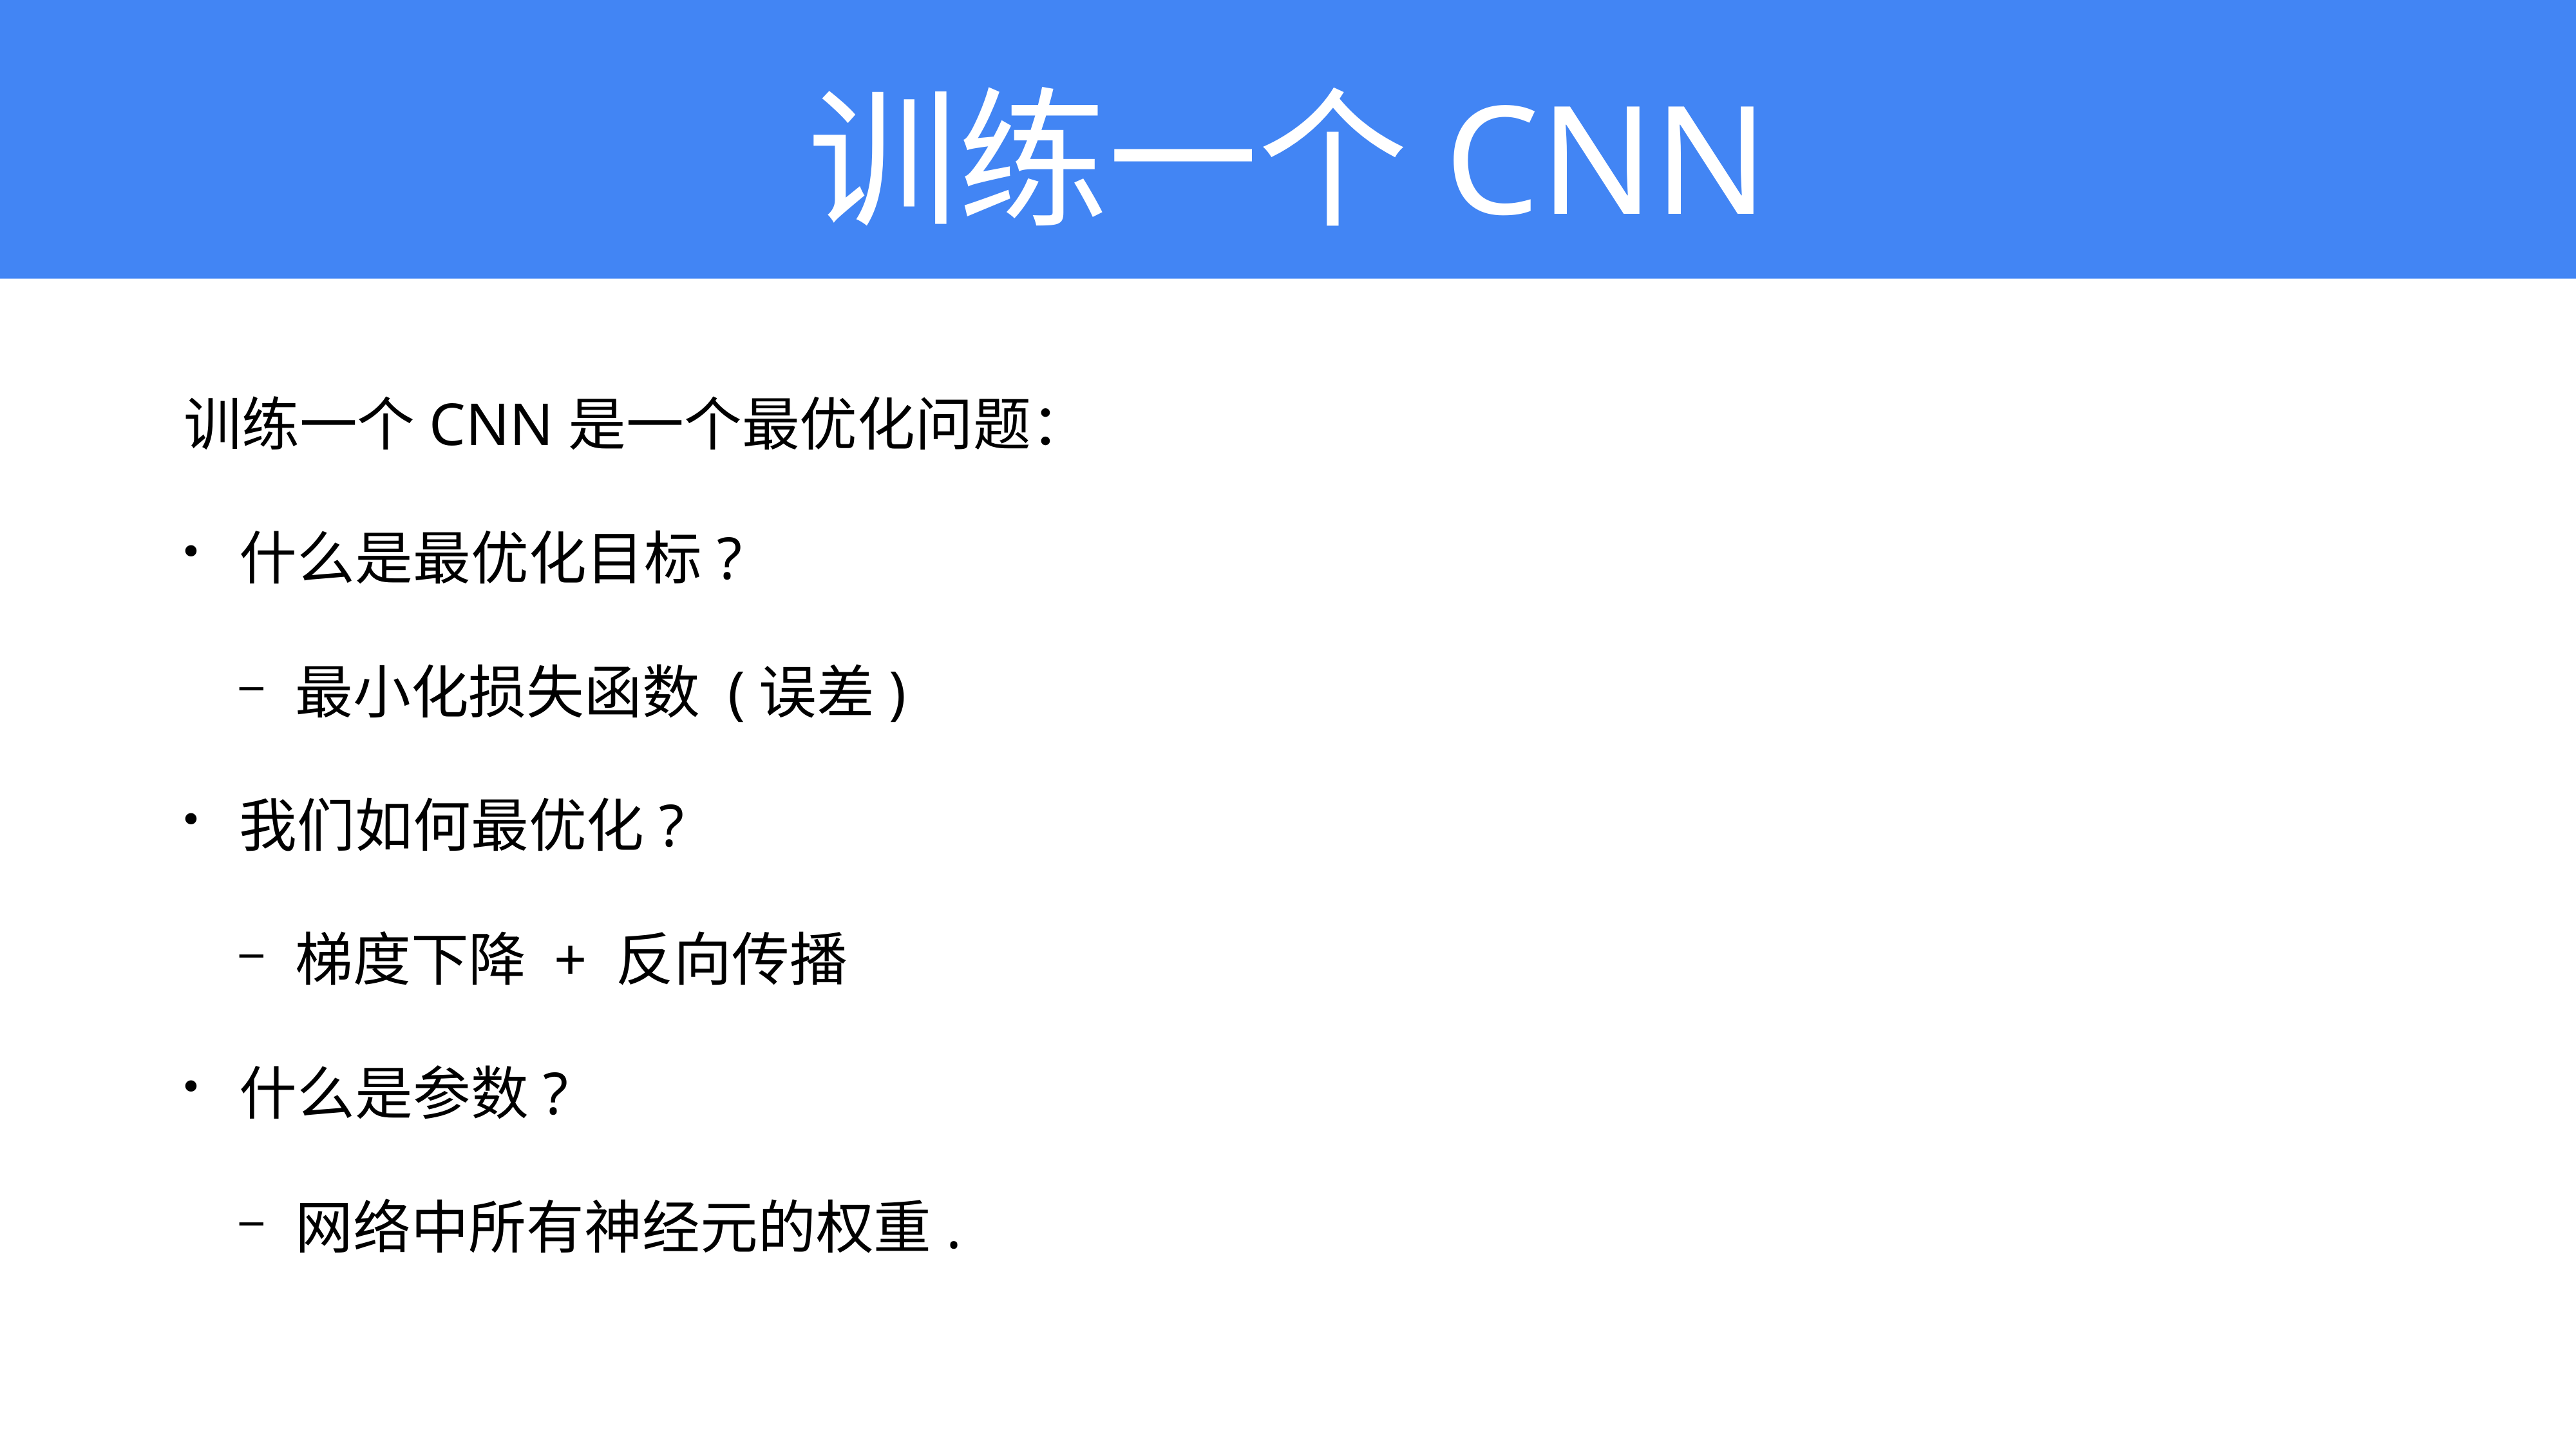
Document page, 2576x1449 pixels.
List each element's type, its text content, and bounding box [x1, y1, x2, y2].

title 训练一个CNN [178, 33, 2398, 276]
list 训练一个CNN是一个最优化问题： 什么是最优化目标? 最小化损失函数 (误差) 我们如何最优化? 梯度下降 + 反向传播 什么是参数? 网络中所有神经元的权重. [178, 332, 2398, 1316]
